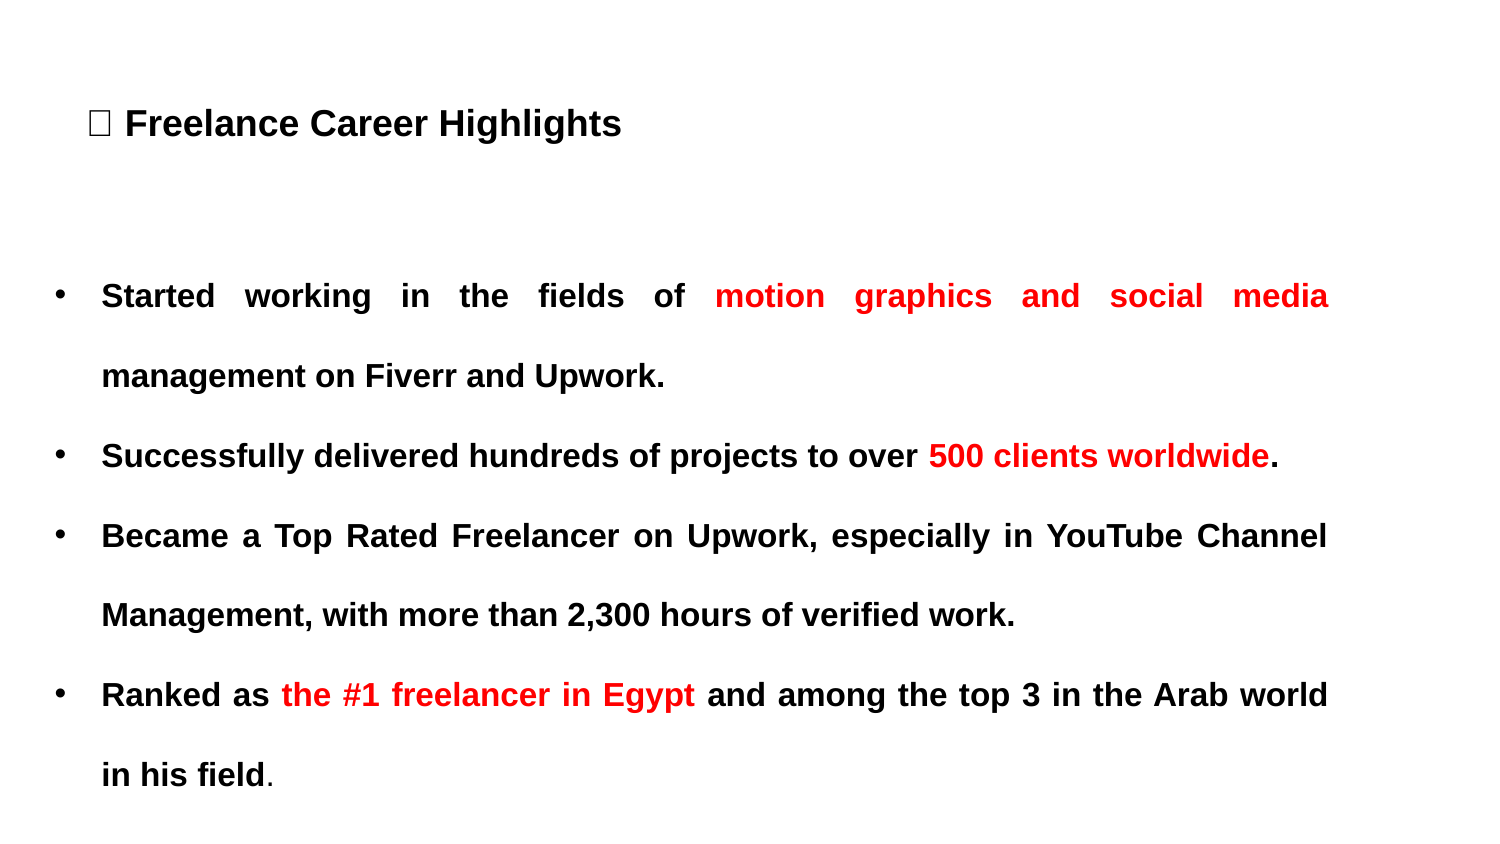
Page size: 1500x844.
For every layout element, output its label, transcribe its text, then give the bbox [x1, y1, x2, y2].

text_box 💼 Freelance Career Highlights Started working in the fields of motion graphics and social media management on Fiverr and Upwork. Successfully delivered hundreds of projects to over 500 clients worldwide. Became a Top Rated Freelancer on Upwork, especially in YouTube Channel Management, with more than 2,300 hours of verified work. Ranked as the #1 freelancer in Egypt and among the top 3 in the Arab world in his field. [39, 46, 1345, 801]
